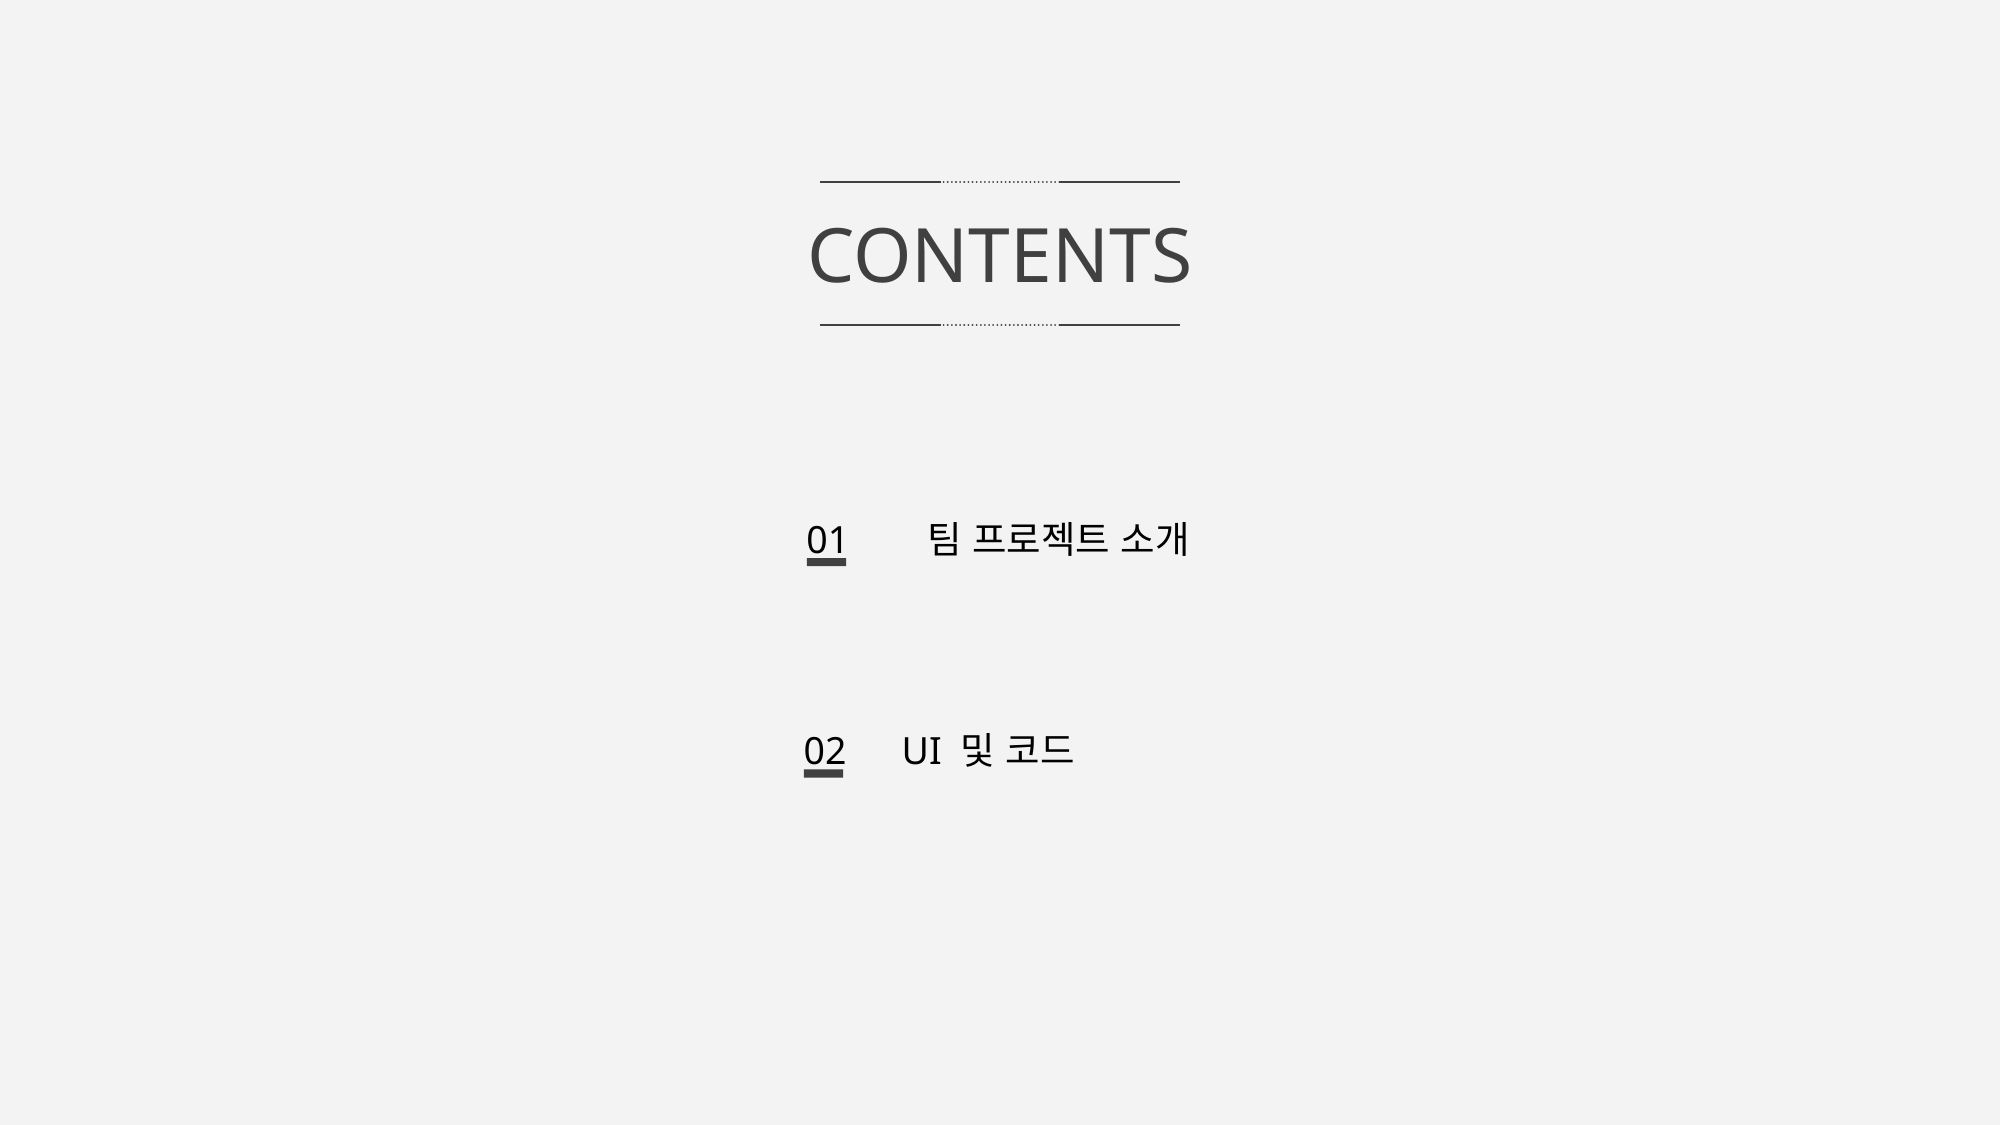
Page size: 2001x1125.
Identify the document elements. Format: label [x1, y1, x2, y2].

text_box [789, 719, 1093, 781]
text_box [791, 508, 1220, 569]
text_box [775, 181, 1225, 326]
